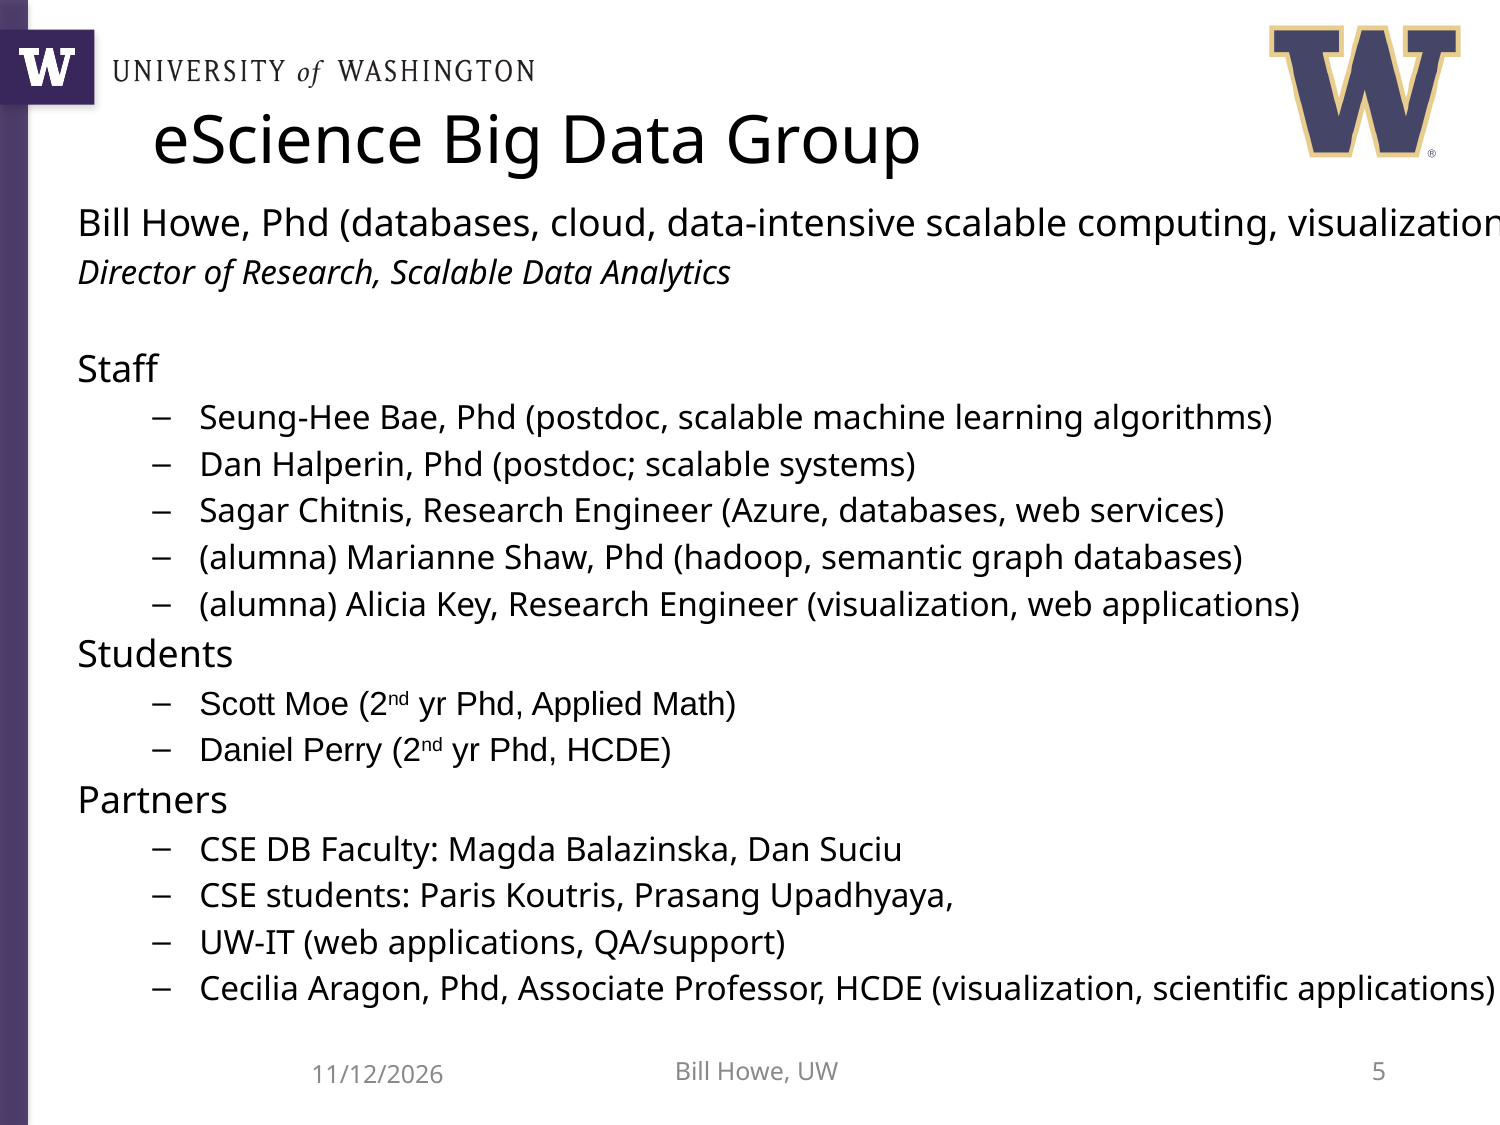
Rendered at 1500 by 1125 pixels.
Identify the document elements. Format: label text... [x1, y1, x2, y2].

title eScience Big Data Group [137, 82, 1325, 191]
footer Bill Howe, UW [519, 1042, 995, 1103]
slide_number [296, 1038, 609, 1113]
picture [1265, 14, 1466, 163]
list Bill Howe, Phd (databases, cloud, data-intensive scalable computing, visualization) Director of Research, Scalable Data Analytics Staff Seung-Hee Bae, Phd (postdoc, scalable machine learning algorithms) Dan Halperin, Phd (postdoc; scalable systems) Sagar Chitnis, Research Engineer (Azure, databases, web services) (alumna) Marianne Shaw, Phd (hadoop, semantic graph databases) (alumna) Alicia Key, Research Engineer (visualization, web applications) Students Scott Moe (2nd yr Phd, Applied Math) Daniel Perry (2nd yr Phd, HCDE) Partners CSE DB Faculty: Magda Balazinska, Dan Suciu CSE students: Paris Koutris, Prasang Upadhyaya, UW-IT (web applications, QA/support) Cecilia Aragon, Phd, Associate Professor, HCDE (visualization, scientific applications) [62, 191, 1500, 973]
slide_number 5 [1051, 1042, 1402, 1103]
picture [19, 48, 75, 86]
picture [112, 59, 534, 88]
